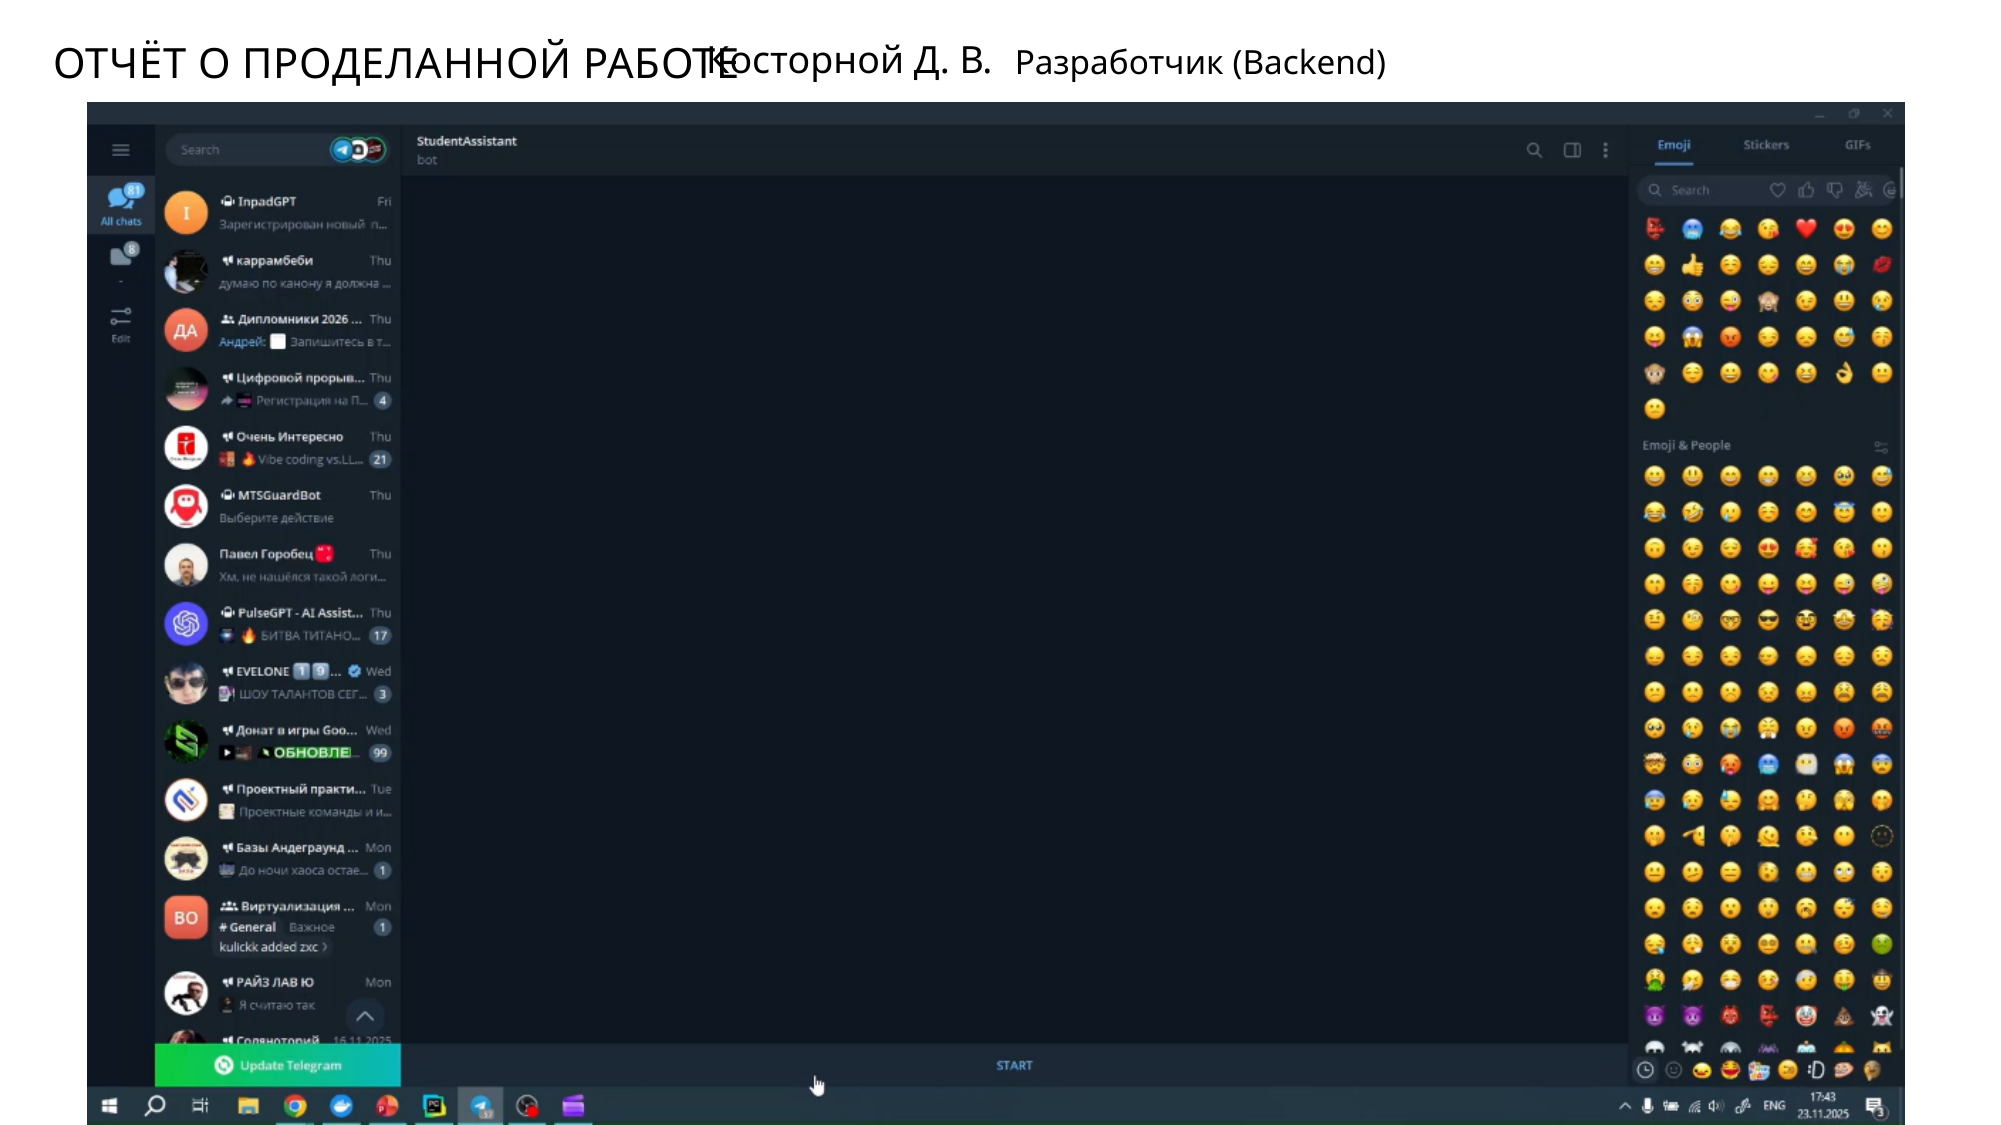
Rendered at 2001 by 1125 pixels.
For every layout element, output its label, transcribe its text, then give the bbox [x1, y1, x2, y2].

text_box Косторной Д. В. [691, 28, 1348, 89]
text_box Отчёт о проделанной работе [38, 28, 1345, 144]
text_box Разработчик (Backend) [999, 34, 1752, 89]
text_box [86, 102, 1906, 1125]
